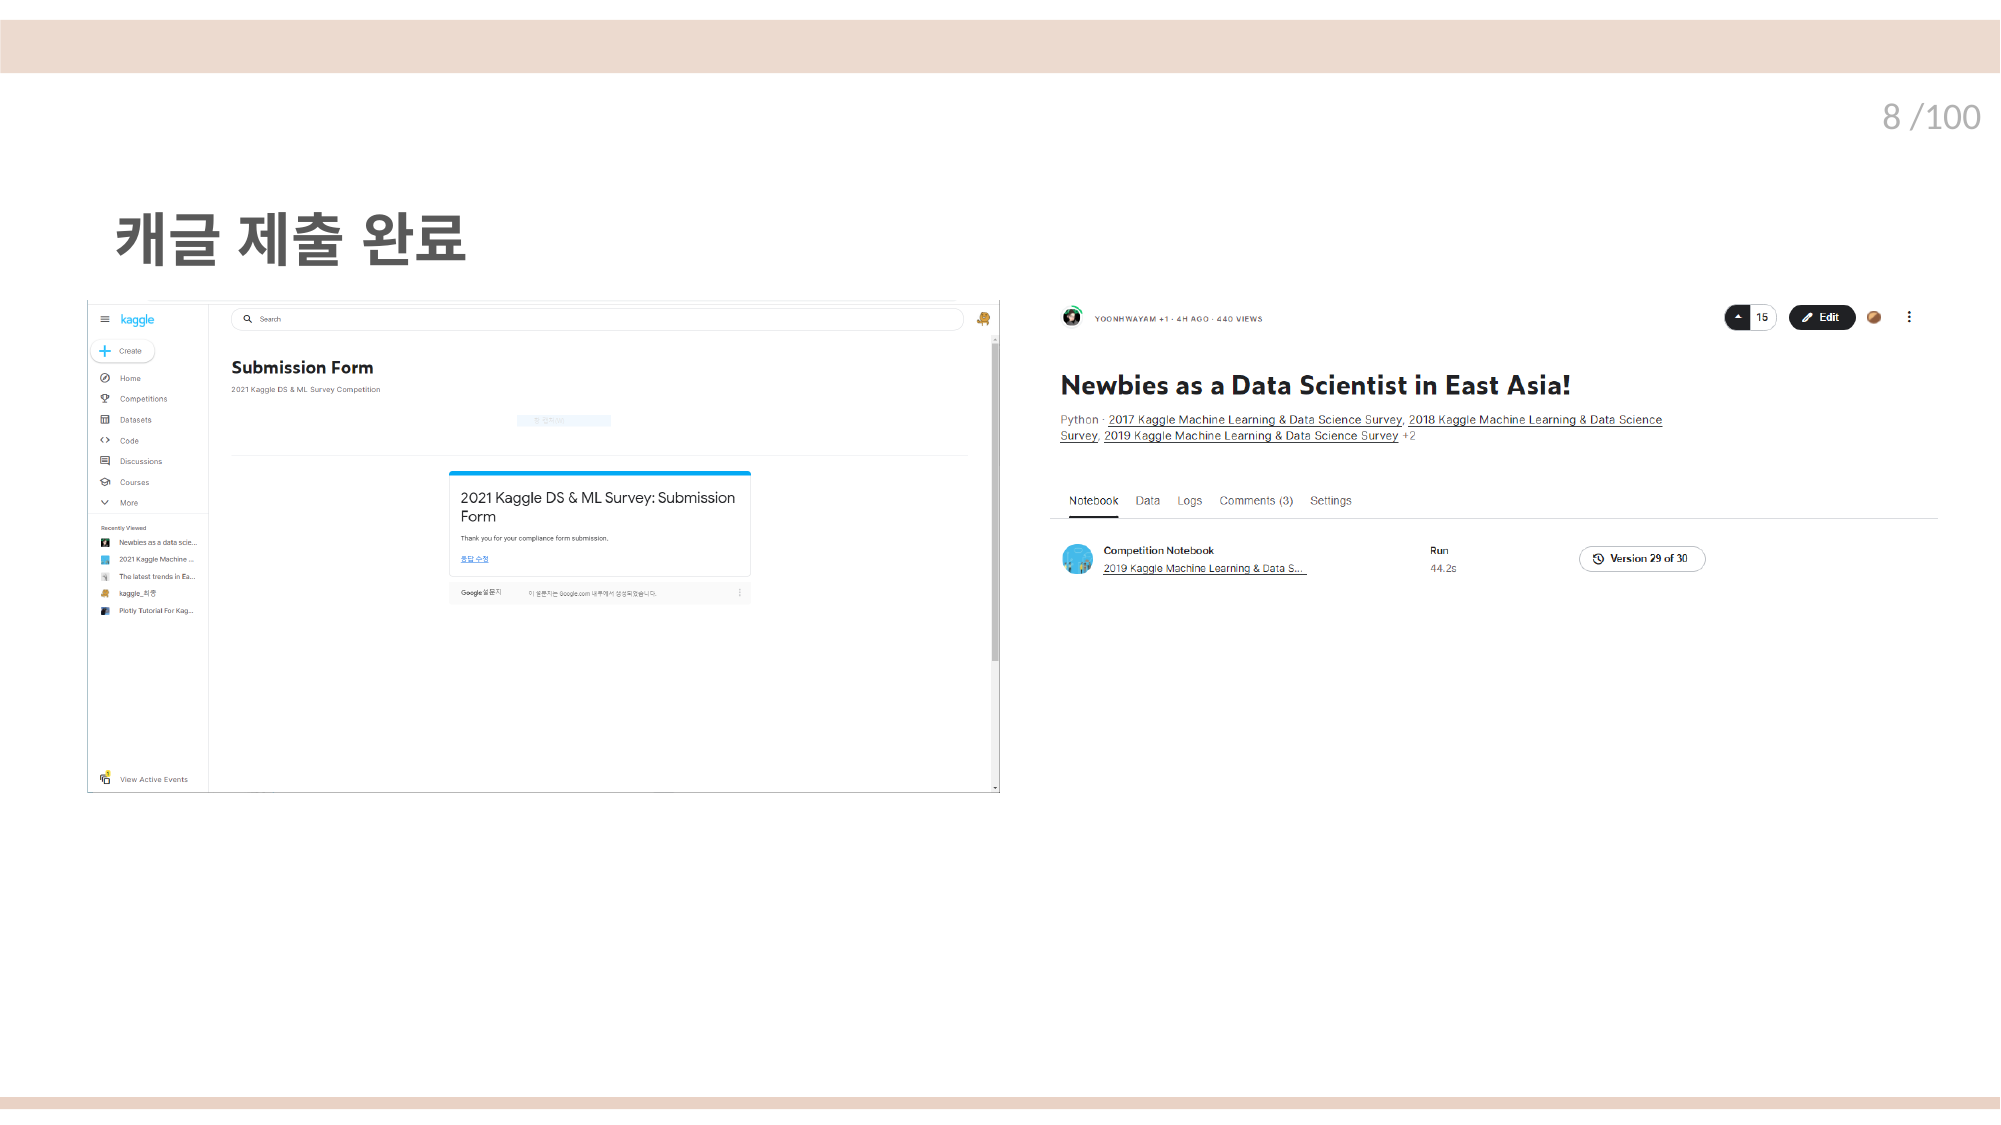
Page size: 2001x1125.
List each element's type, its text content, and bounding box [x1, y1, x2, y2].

slide_number 8 [1850, 92, 1982, 138]
picture [87, 299, 1001, 793]
picture [1049, 285, 1938, 599]
text_box 캐글 제출 완료 [99, 195, 1225, 281]
